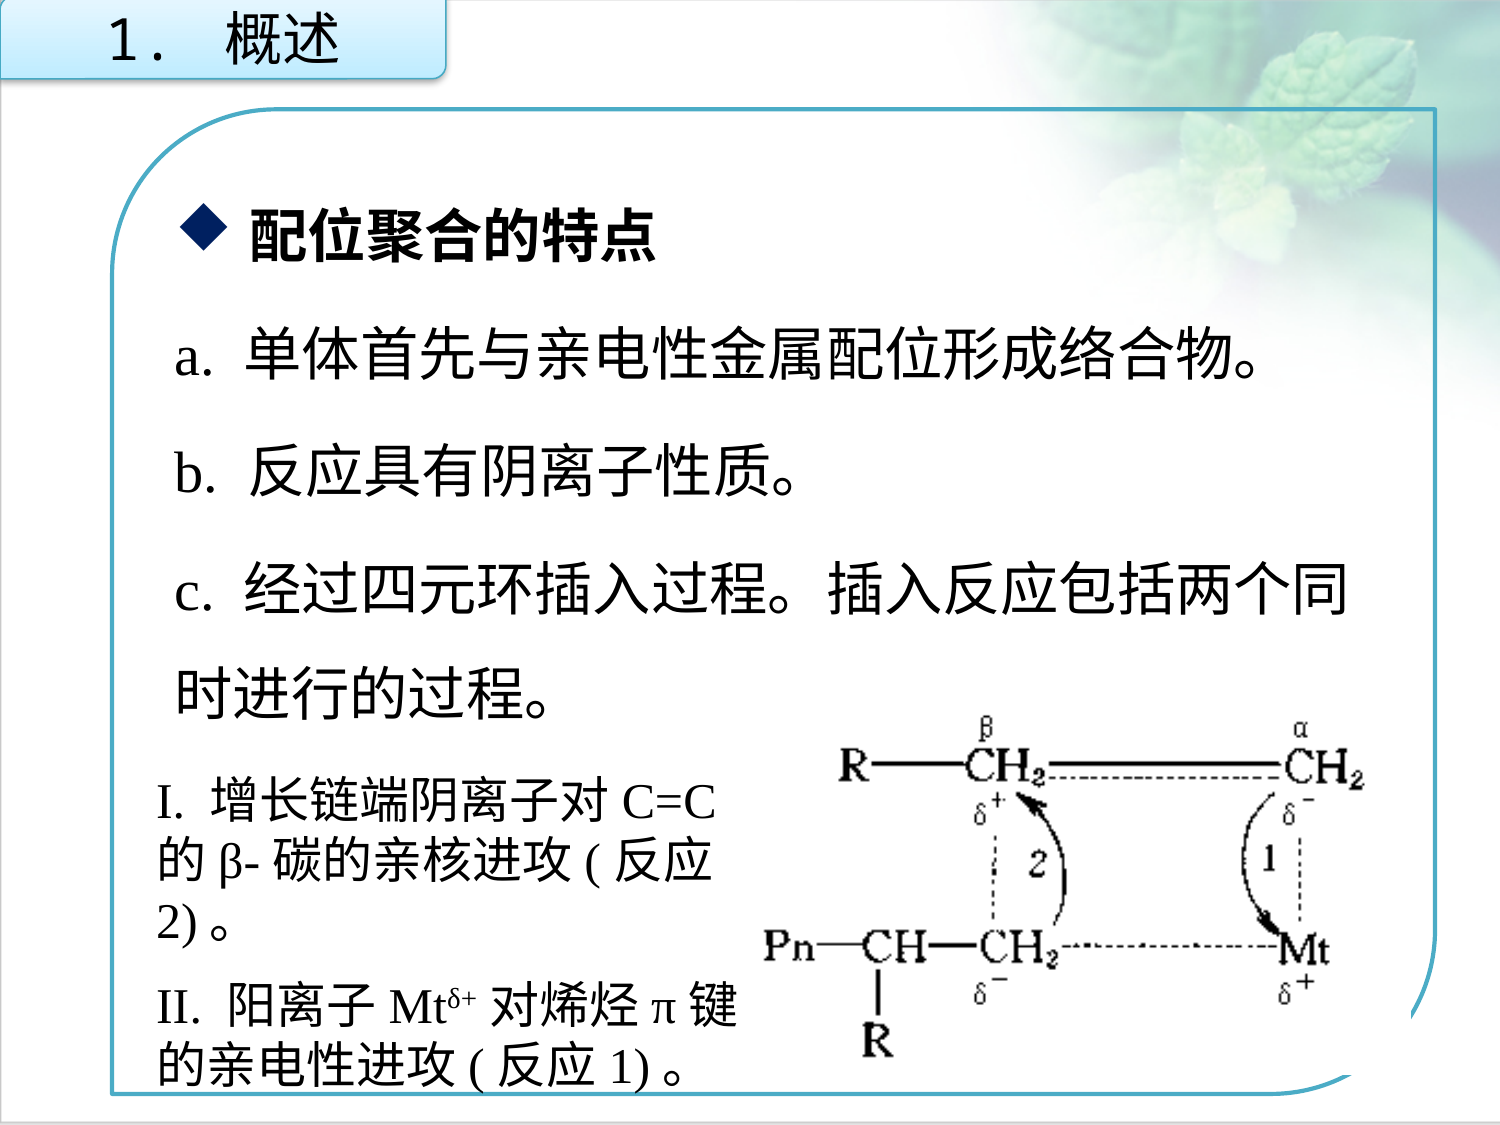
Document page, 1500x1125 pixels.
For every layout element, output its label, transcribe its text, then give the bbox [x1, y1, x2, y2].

text_box I. 增长链端阴离子对C=C的β-碳的亲核进攻(反应2)。 II. 阳离子Mtδ+对烯烃π键的亲电性进攻(反应1)。 [141, 760, 774, 1101]
picture [0, 0, 1500, 1125]
text_box 配位聚合的特点 a. 单体首先与亲电性金属配位形成络合物。 b. 反应具有阴离子性质。 c. 经过四元环插入过程。插入反应包括两个同时进行的过程。 [109, 107, 1438, 1097]
text_box 1. 概述 [0, 0, 447, 80]
